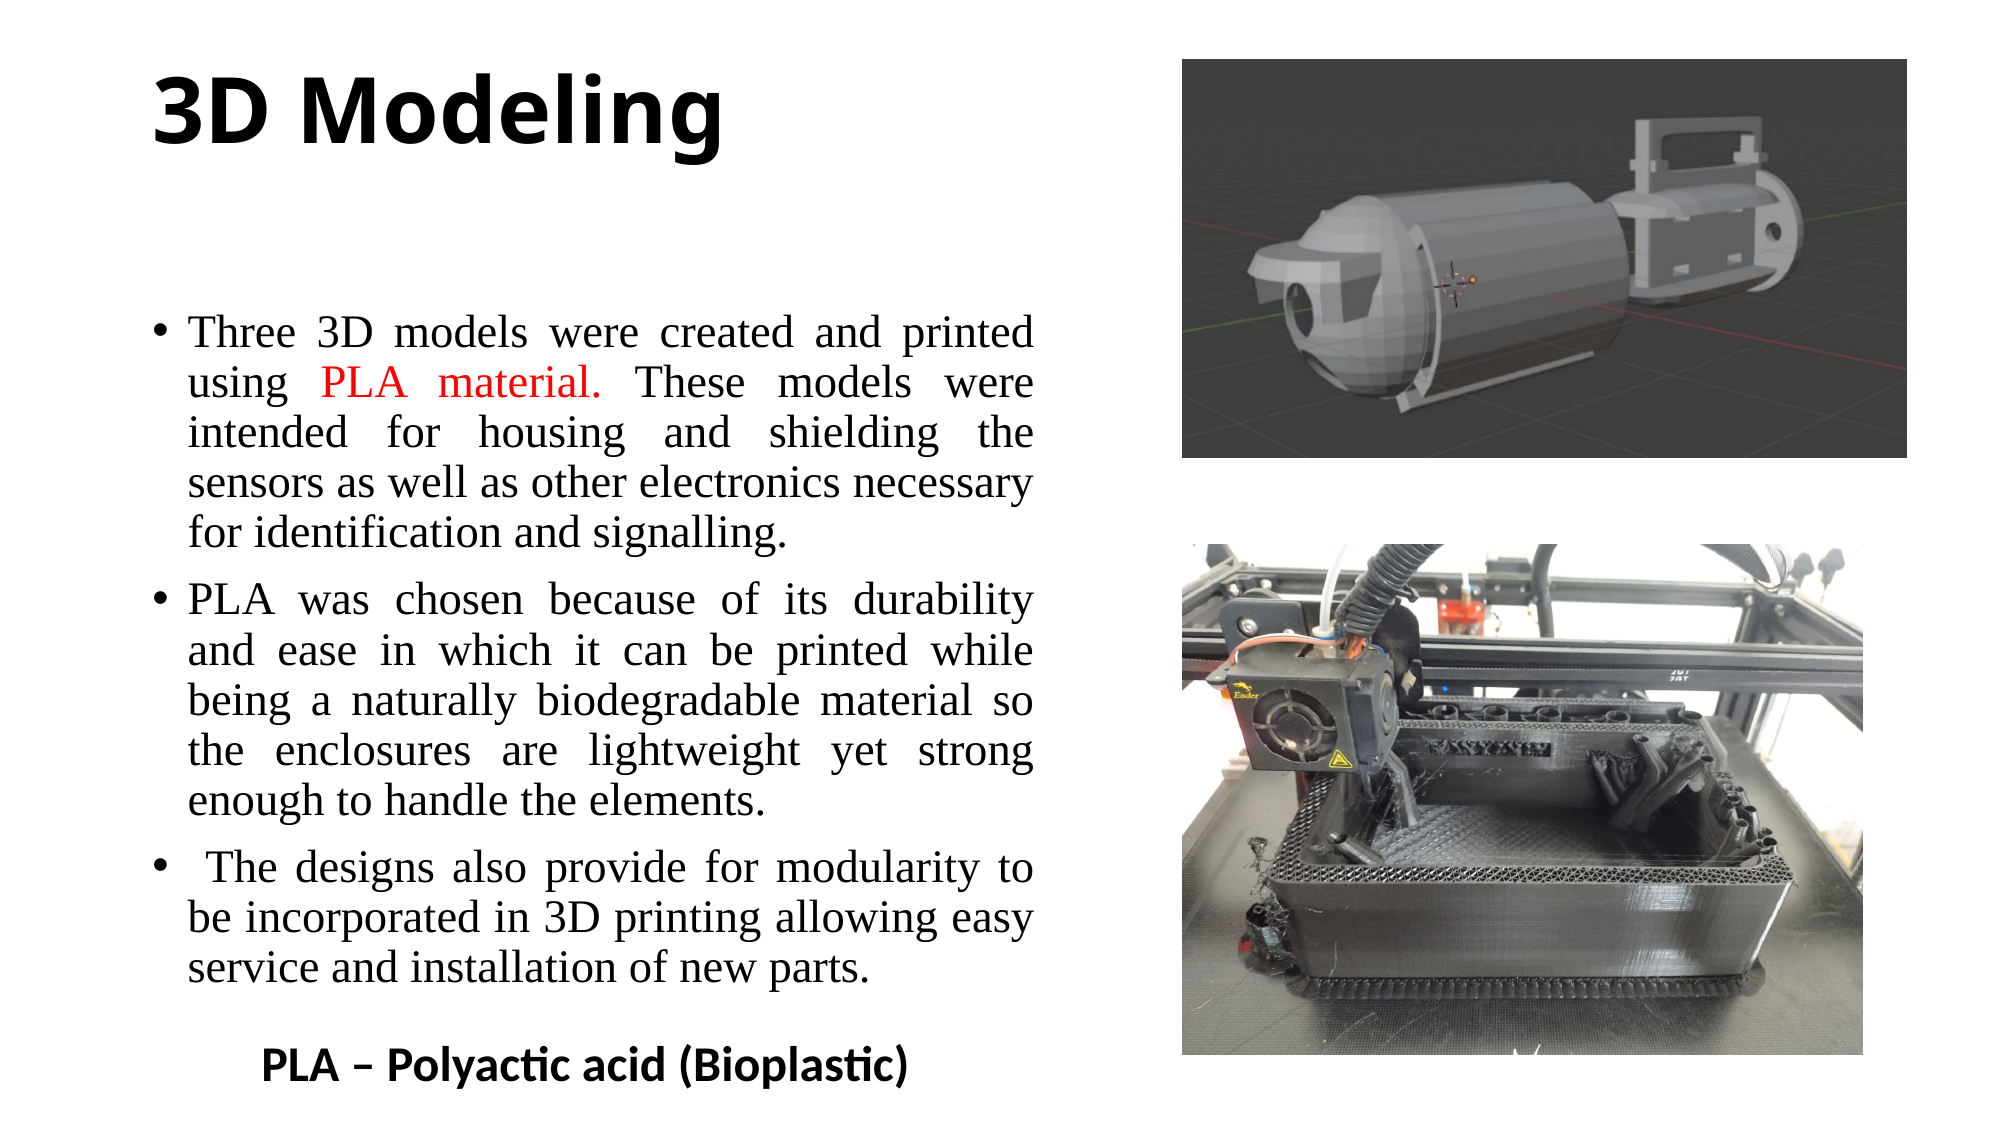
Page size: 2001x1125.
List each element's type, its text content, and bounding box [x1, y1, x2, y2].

picture [1182, 544, 1863, 1055]
picture [1182, 59, 1907, 458]
title 3D Modeling [137, 59, 1182, 278]
list Three 3D models were created and printed using PLA material. These models were intended for housing and shielding the sensors as well as other electronics necessary for identification and signalling. PLA was chosen because of its durability and ease in which it can be printed while being a naturally biodegradable material so the enclosures are lightweight yet strong enough to handle the elements. The designs also provide for modularity to be incorporated in 3D printing allowing easy service and installation of new parts. [137, 299, 1050, 1014]
text_box PLA – Polyactic acid (Bioplastic) [246, 1024, 1064, 1100]
